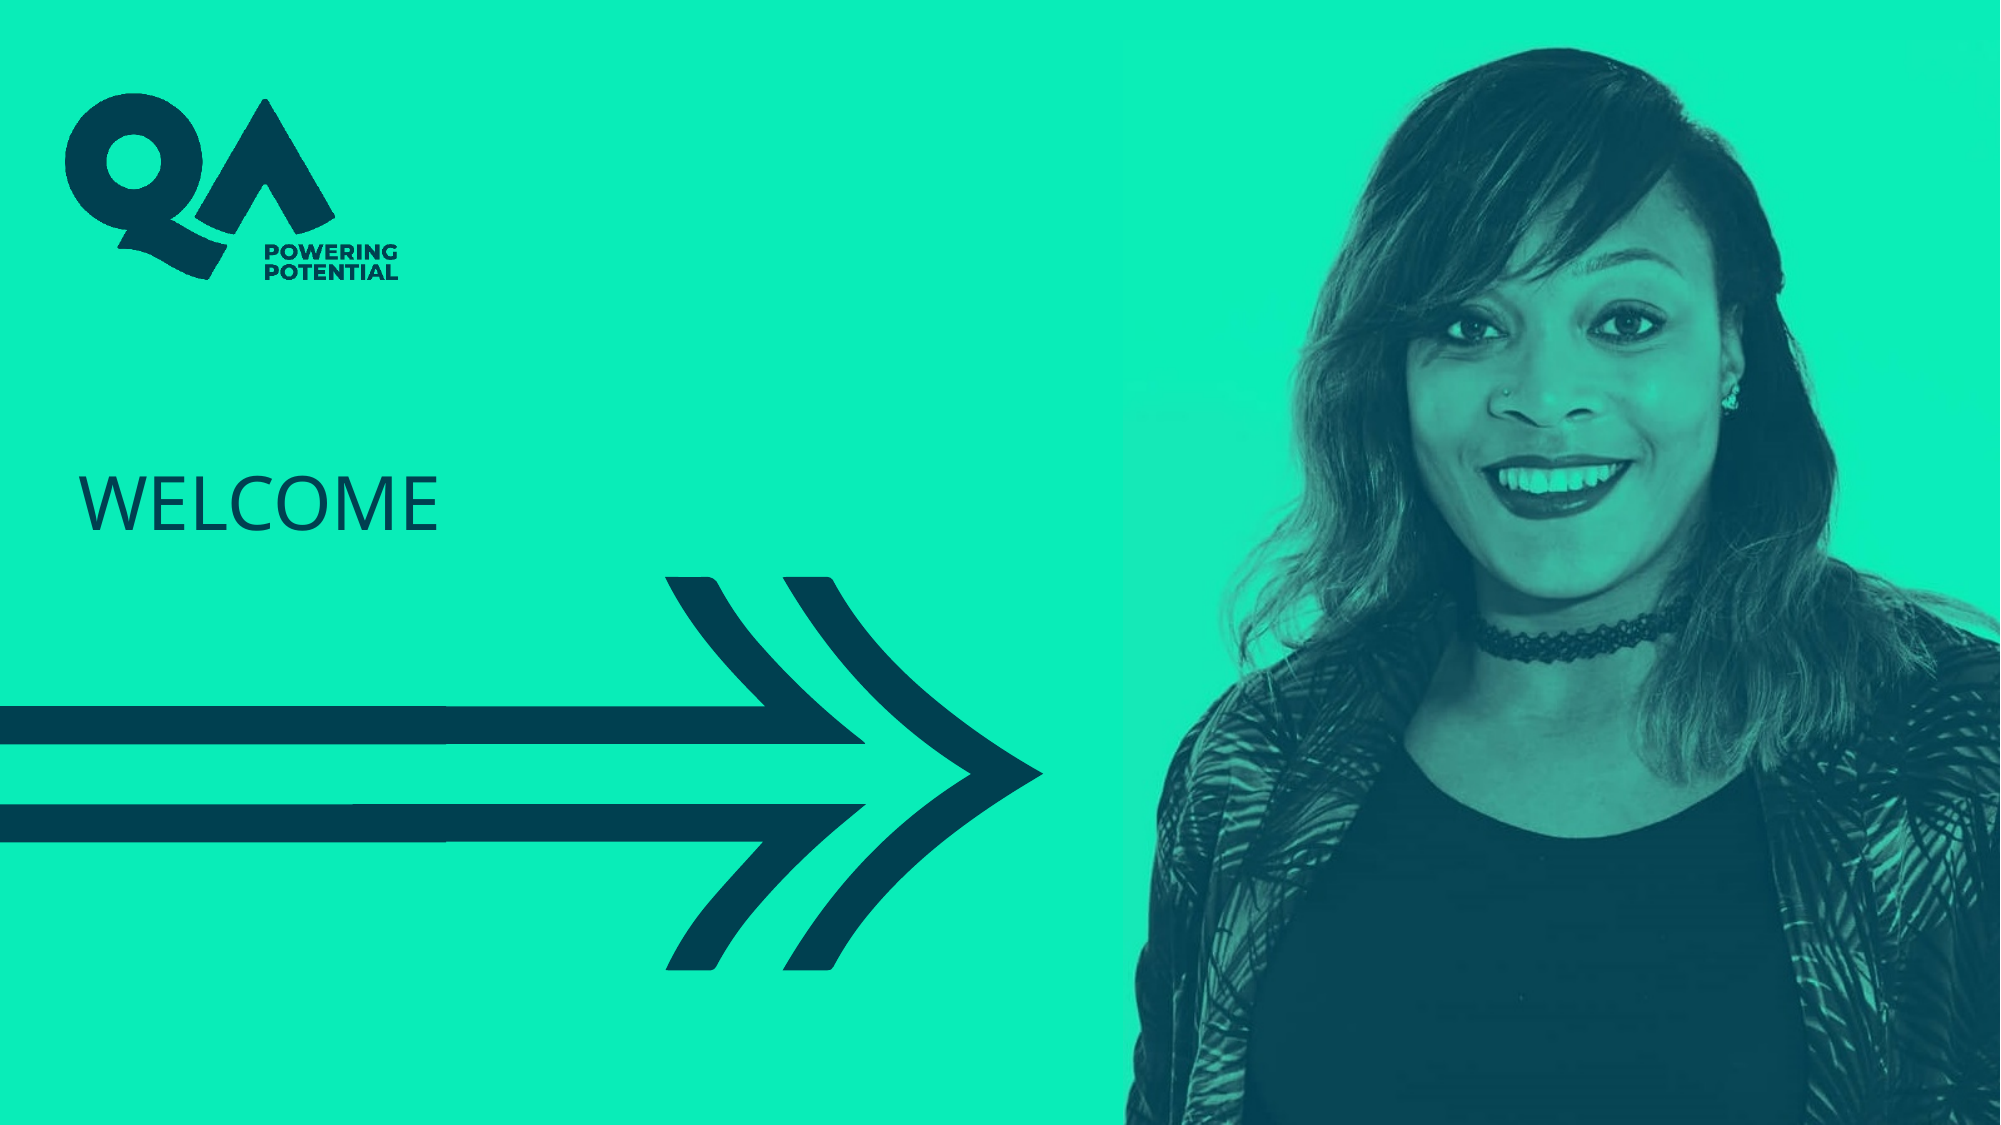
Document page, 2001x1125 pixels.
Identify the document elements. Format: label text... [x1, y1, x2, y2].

picture [1123, 40, 2000, 1125]
title welcome [63, 313, 1000, 688]
picture [1655, 900, 1732, 904]
picture [1655, 829, 1732, 835]
picture [1904, 1097, 1913, 1109]
picture [1549, 850, 1732, 854]
picture [1683, 819, 1736, 824]
picture [1630, 840, 1736, 844]
picture [1675, 890, 1712, 894]
picture [57, 87, 405, 289]
